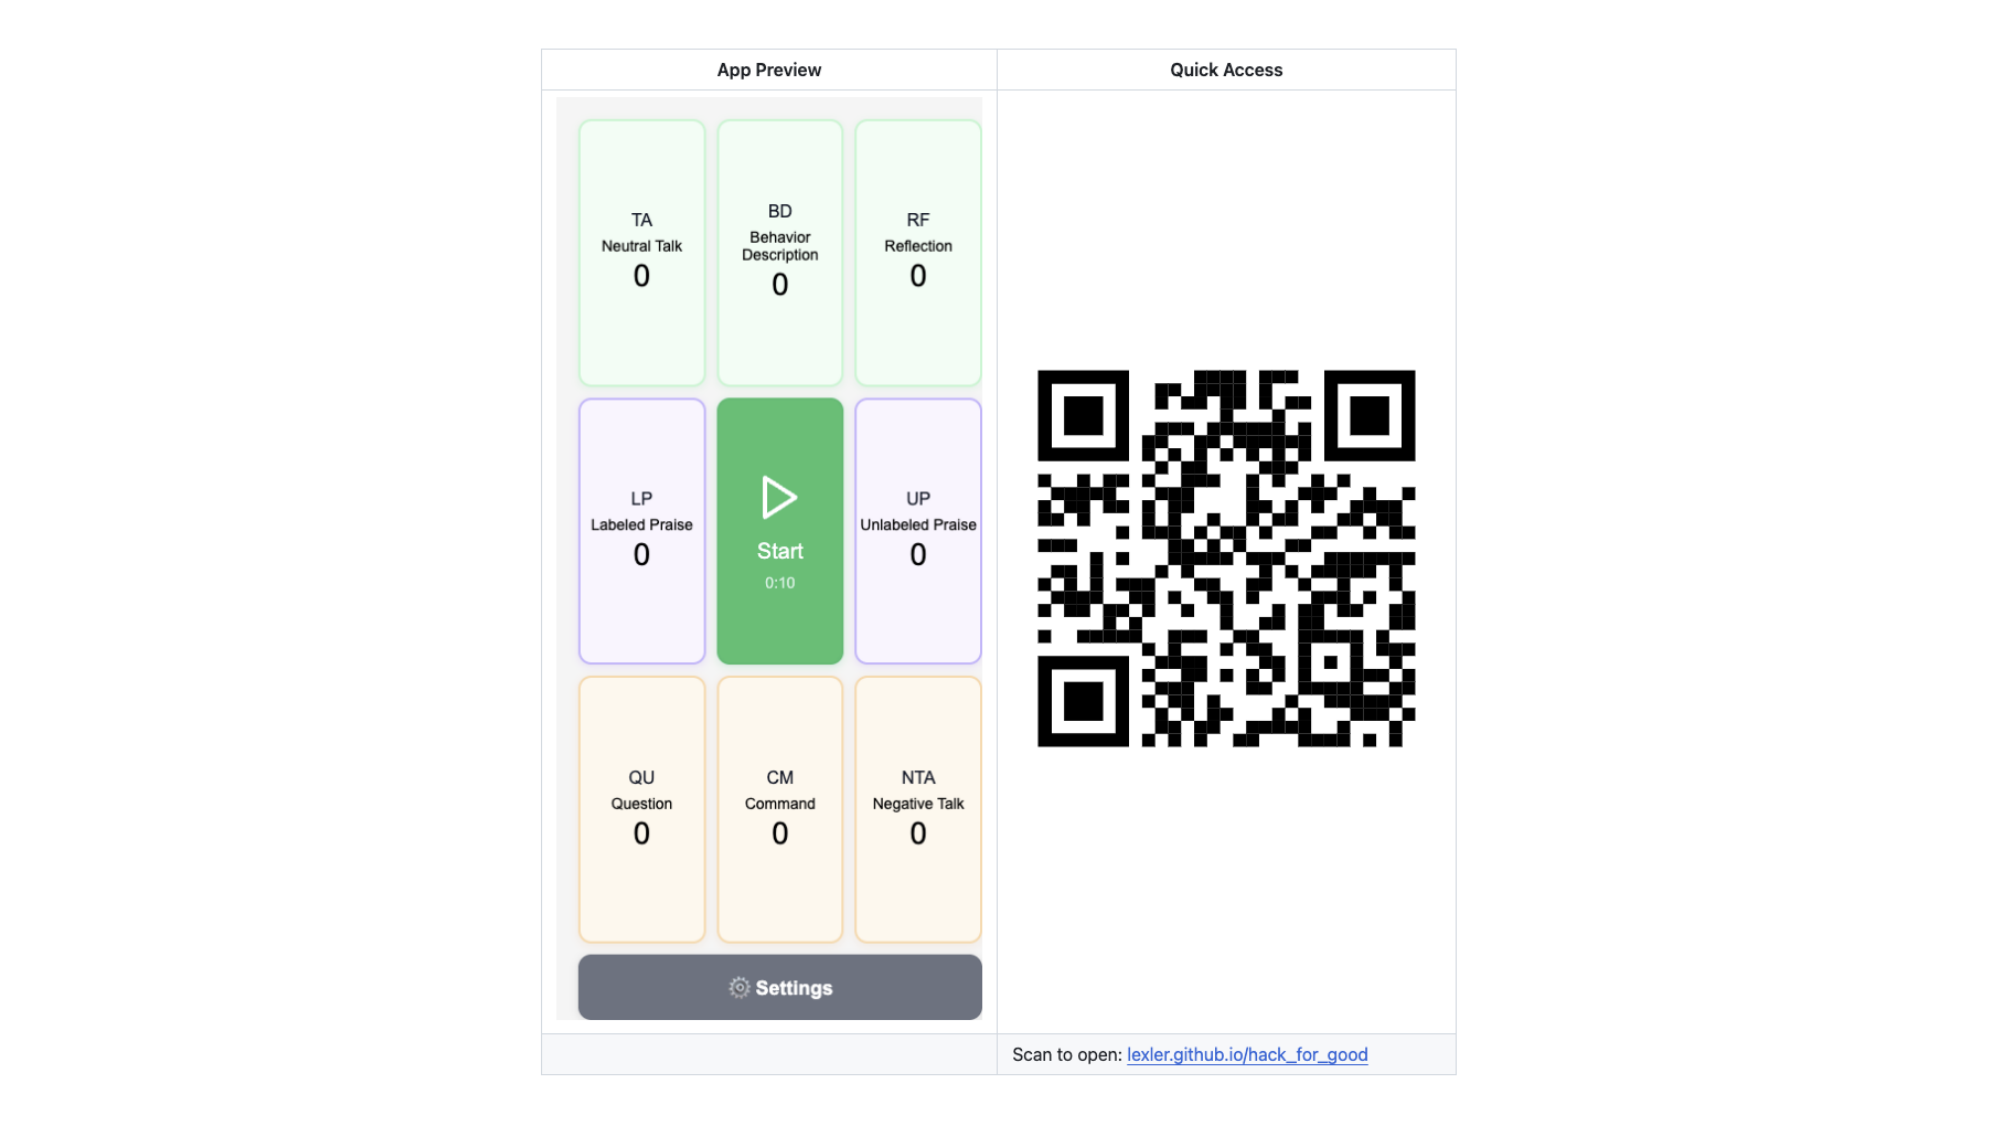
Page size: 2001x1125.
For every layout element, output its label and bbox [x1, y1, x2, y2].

picture [529, 42, 1470, 1083]
